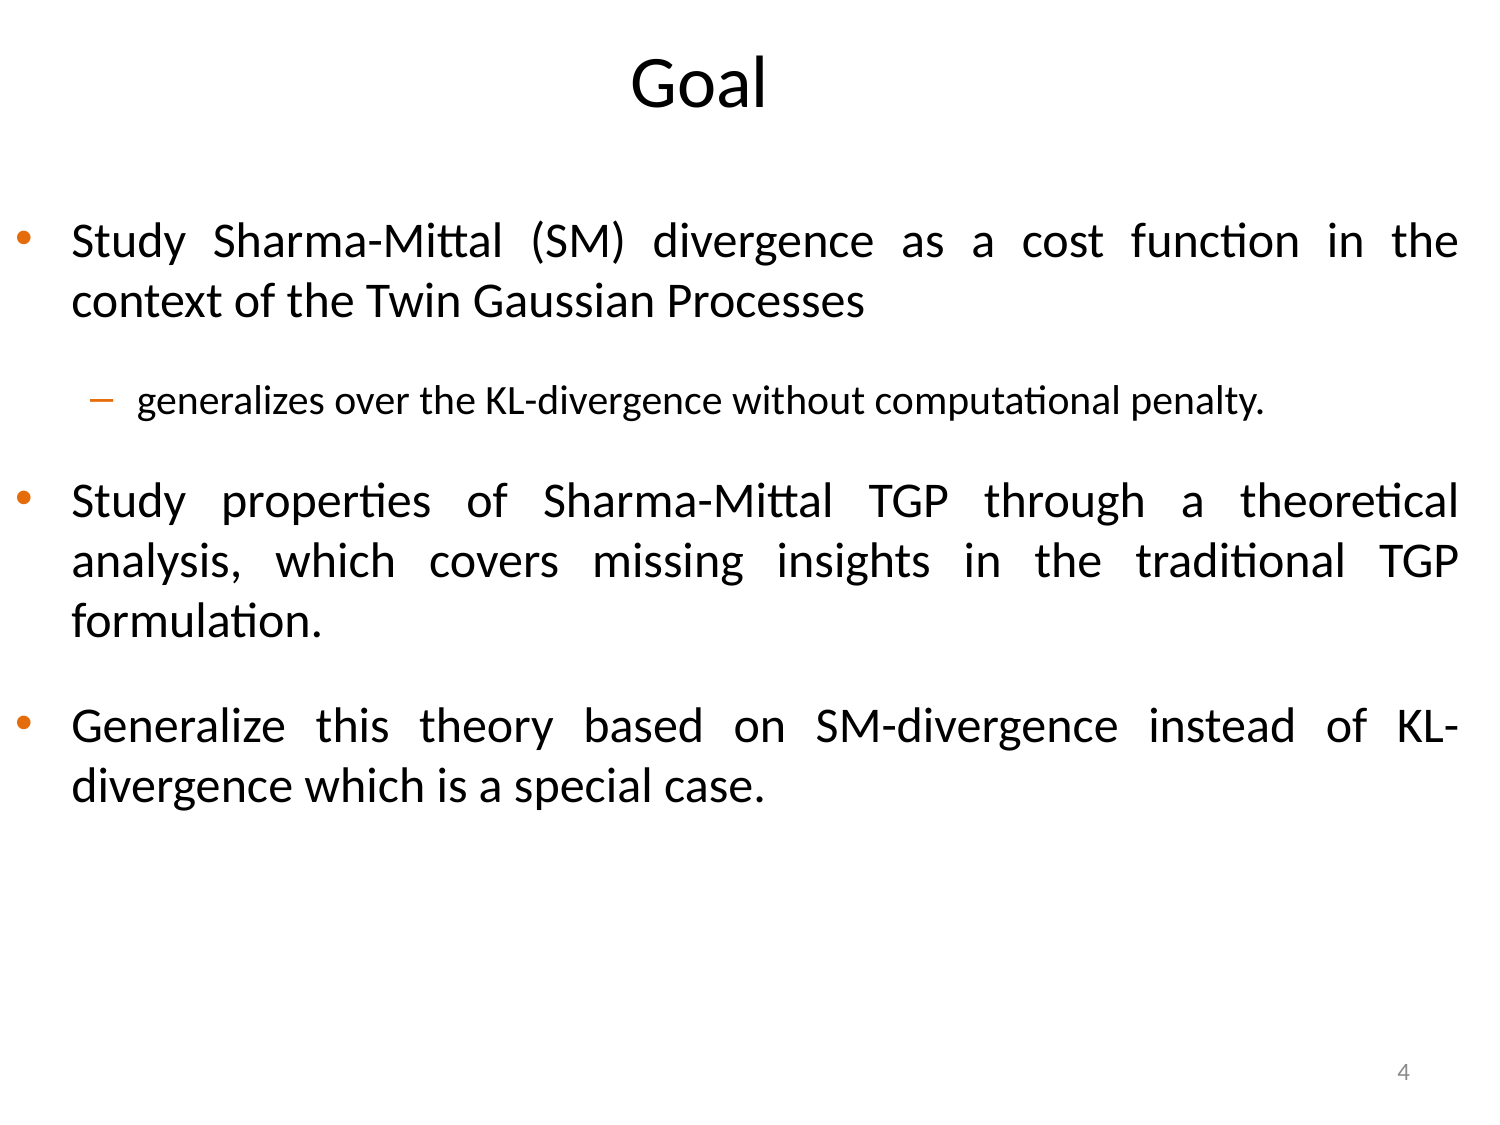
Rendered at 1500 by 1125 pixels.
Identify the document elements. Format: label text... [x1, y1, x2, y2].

title Goal [24, 24, 1375, 130]
slide_number 4 [1074, 1040, 1425, 1100]
list Study Sharma-Mittal (SM) divergence as a cost function in the context of the Twin Gaussian Processes generalizes over the KL-divergence without computational penalty. Study properties of Sharma-Mittal TGP through a theoretical analysis, which covers missing insights in the traditional TGP formulation. Generalize this theory based on SM-divergence instead of KL-divergence which is a special case. [0, 200, 1475, 1125]
